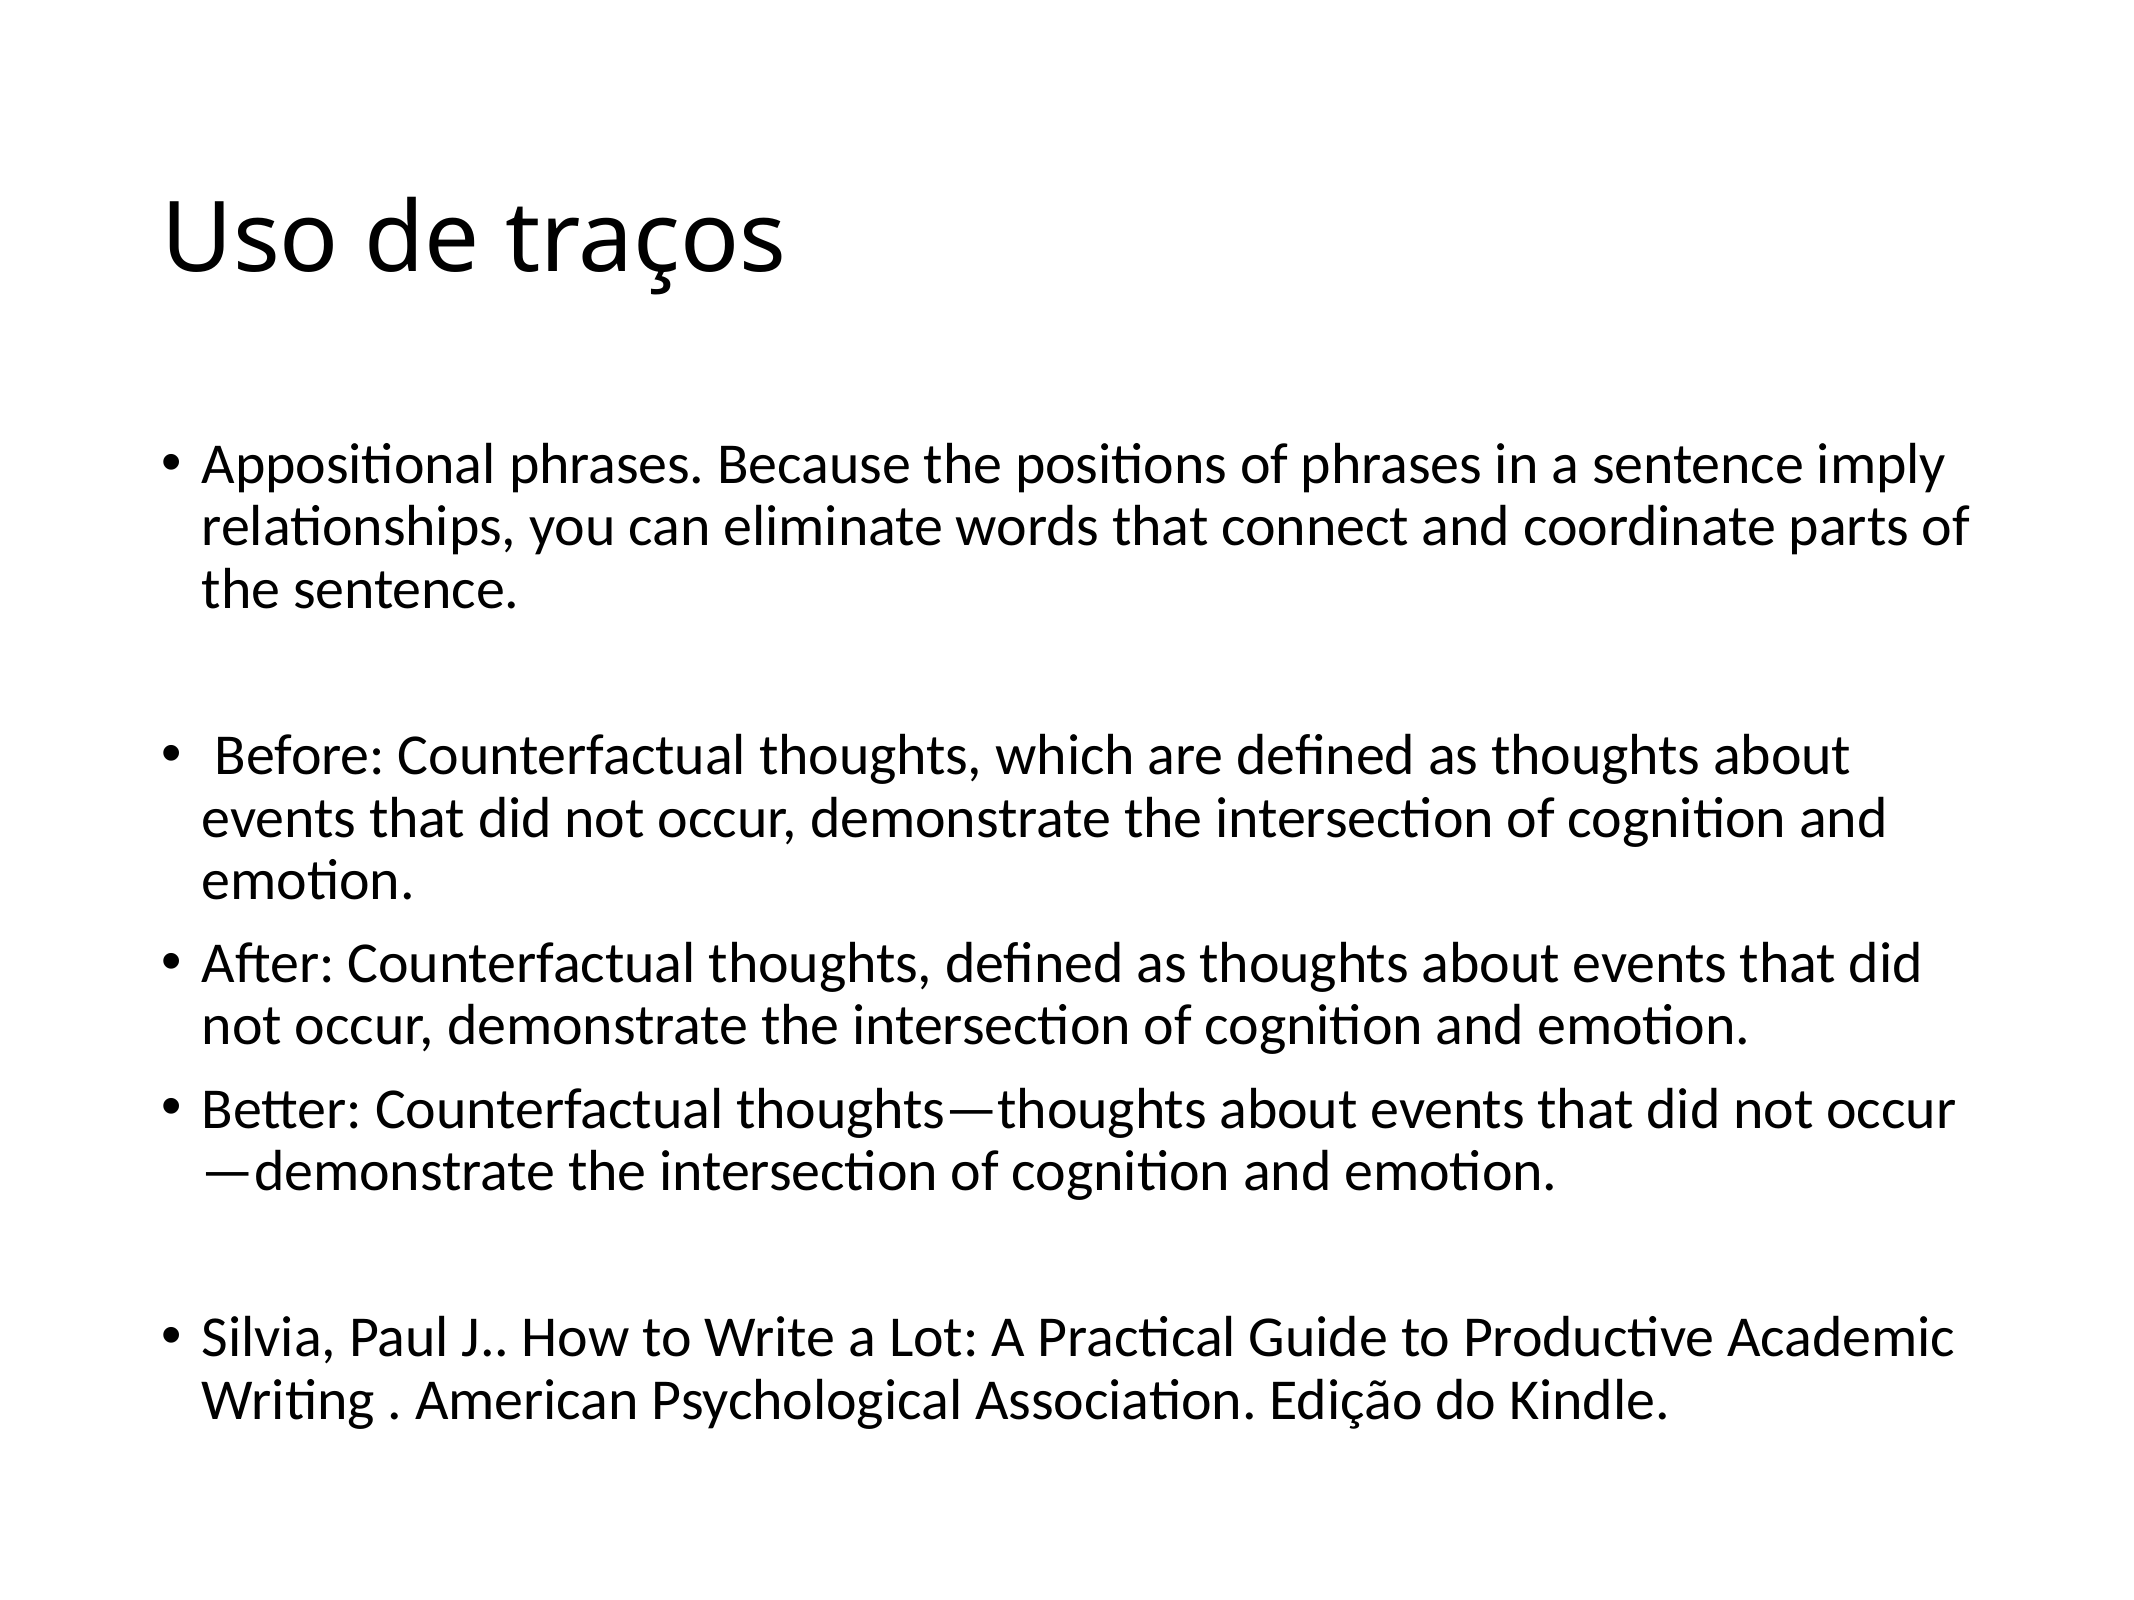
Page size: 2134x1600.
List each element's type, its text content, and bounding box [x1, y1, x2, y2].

list Appositional phrases. Because the positions of phrases in a sentence imply relationships, you can eliminate words that connect and coordinate parts of the sentence. Before: Counterfactual thoughts, which are defined as thoughts about events that did not occur, demonstrate the intersection of cognition and emotion. After: Counterfactual thoughts, defined as thoughts about events that did not occur, demonstrate the intersection of cognition and emotion. Better: Counterfactual thoughts—thoughts about events that did not occur—demonstrate the intersection of cognition and emotion. Silvia, Paul J.. How to Write a Lot: A Practical Guide to Productive Academic Writing . American Psychological Association. Edição do Kindle. [146, 425, 1987, 1442]
title Uso de traços [146, 85, 1987, 395]
